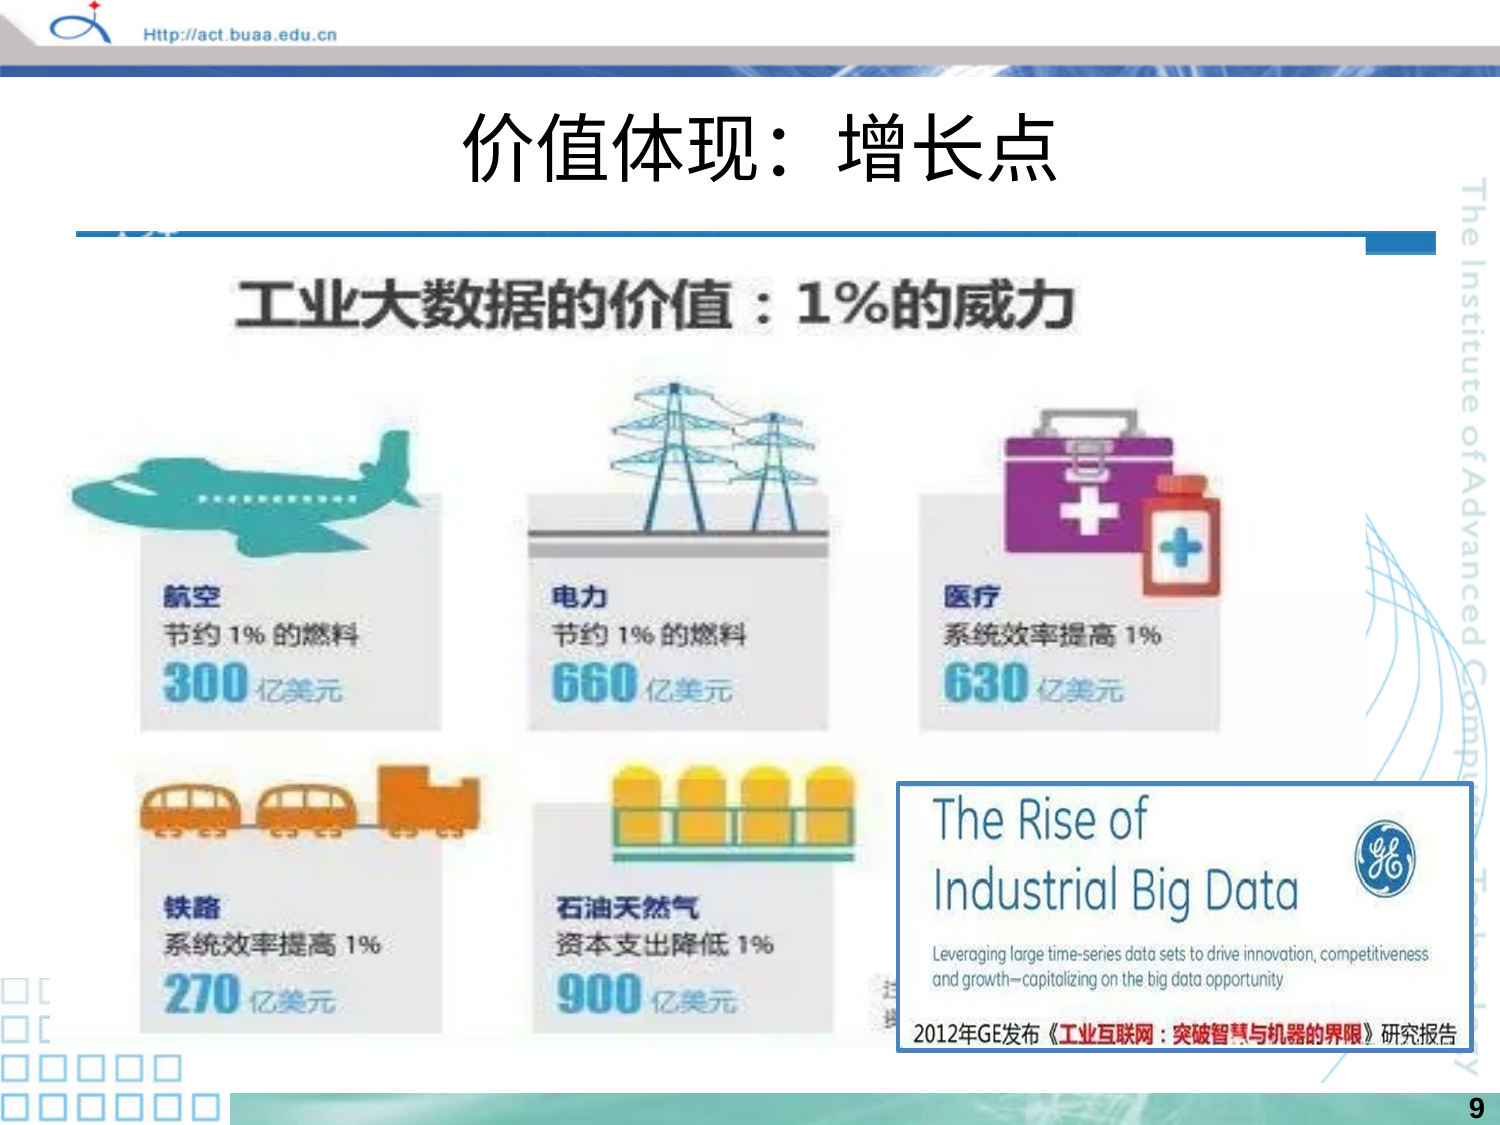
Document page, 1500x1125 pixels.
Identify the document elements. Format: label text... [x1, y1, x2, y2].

picture [230, 1093, 1149, 1125]
slide_number 9 [1149, 1082, 1500, 1125]
text_box 价值体现：增长点 [87, 83, 1433, 209]
picture [0, 173, 1500, 1125]
picture [0, 0, 1500, 77]
